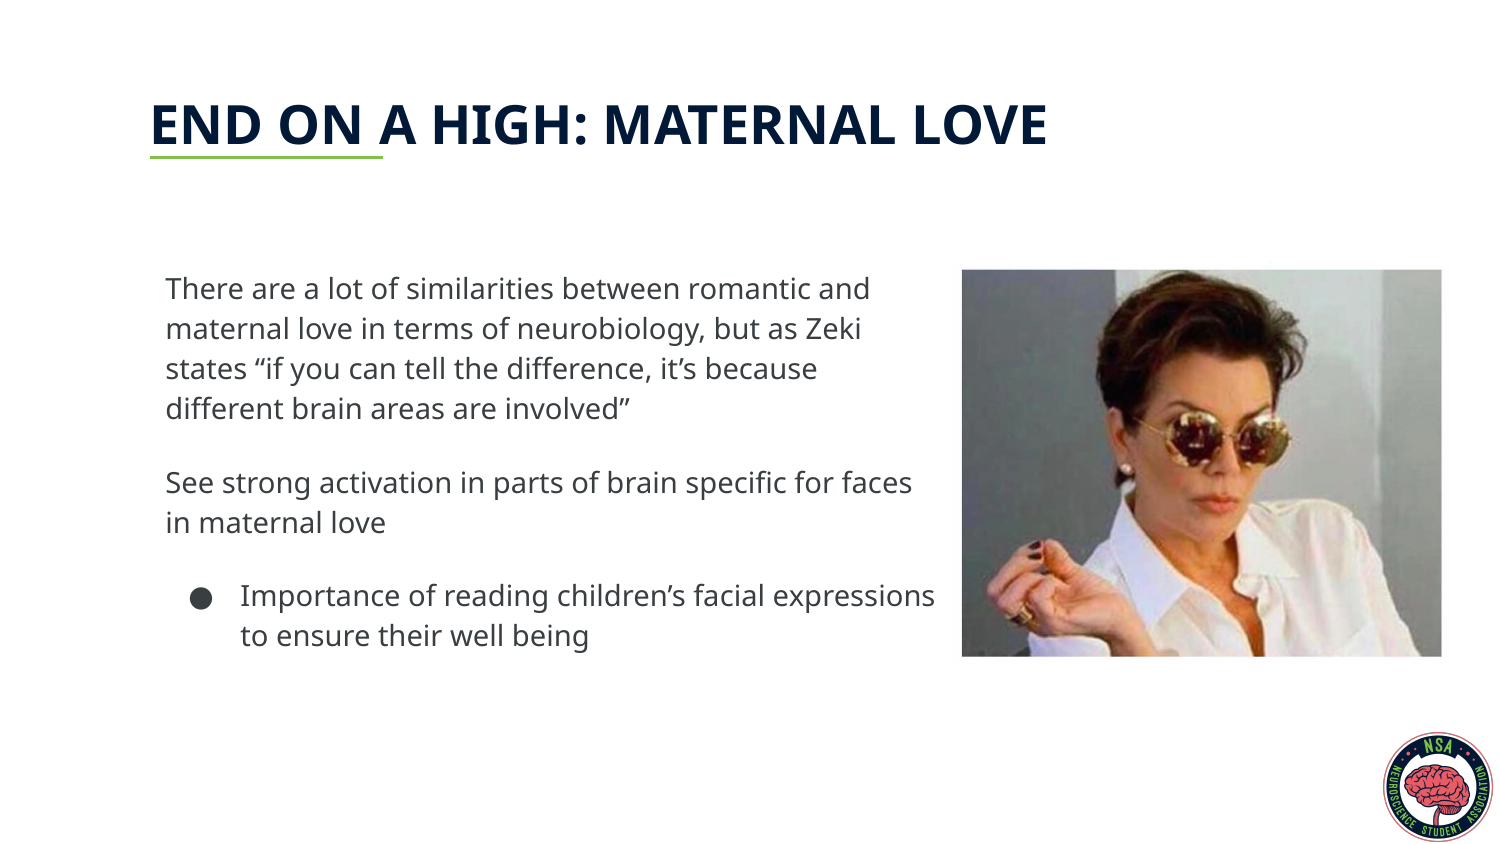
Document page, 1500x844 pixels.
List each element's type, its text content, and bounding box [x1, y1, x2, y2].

list There are a lot of similarities between romantic and maternal love in terms of neurobiology, but as Zeki states “if you can tell the difference, it’s because different brain areas are involved” See strong activation in parts of brain specific for faces in maternal love Importance of reading children’s facial expressions to ensure their well being [150, 249, 954, 786]
picture [952, 262, 1451, 664]
picture [1383, 732, 1493, 842]
title END ON A HIGH: MATERNAL LOVE [134, 75, 1366, 170]
